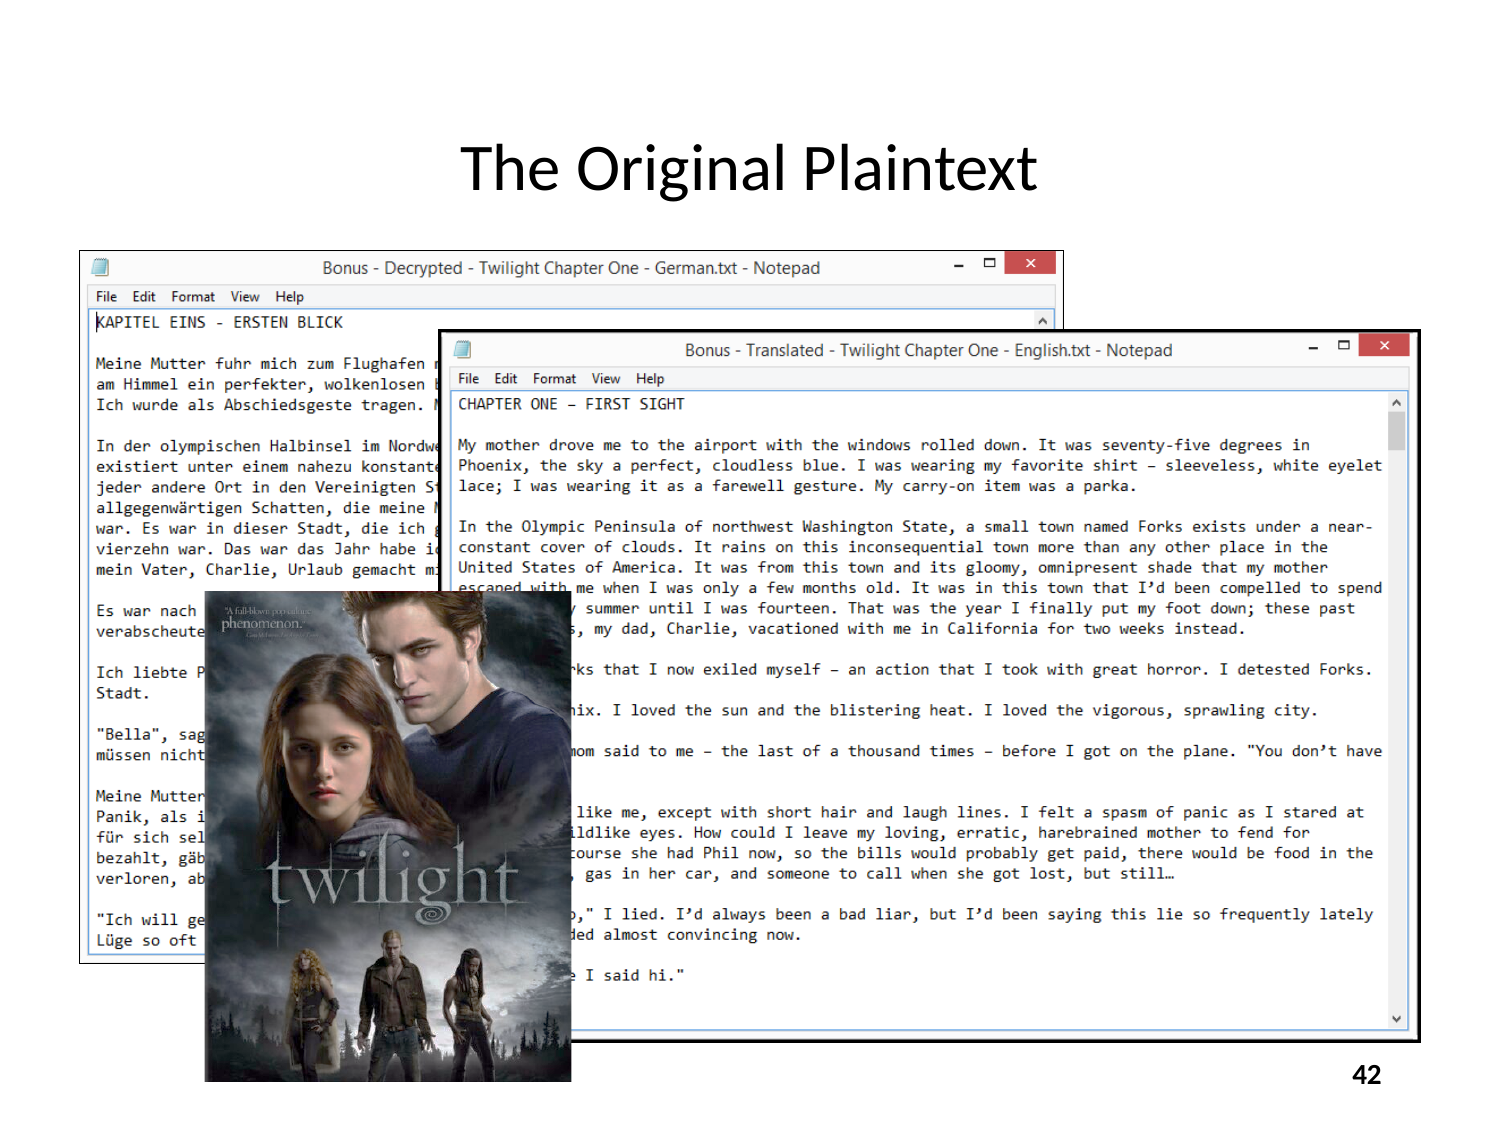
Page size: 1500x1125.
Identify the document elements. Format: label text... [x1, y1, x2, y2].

title The Original Plaintext [103, 59, 1397, 278]
picture [79, 250, 1421, 1082]
slide_number 42 [1059, 1043, 1397, 1103]
